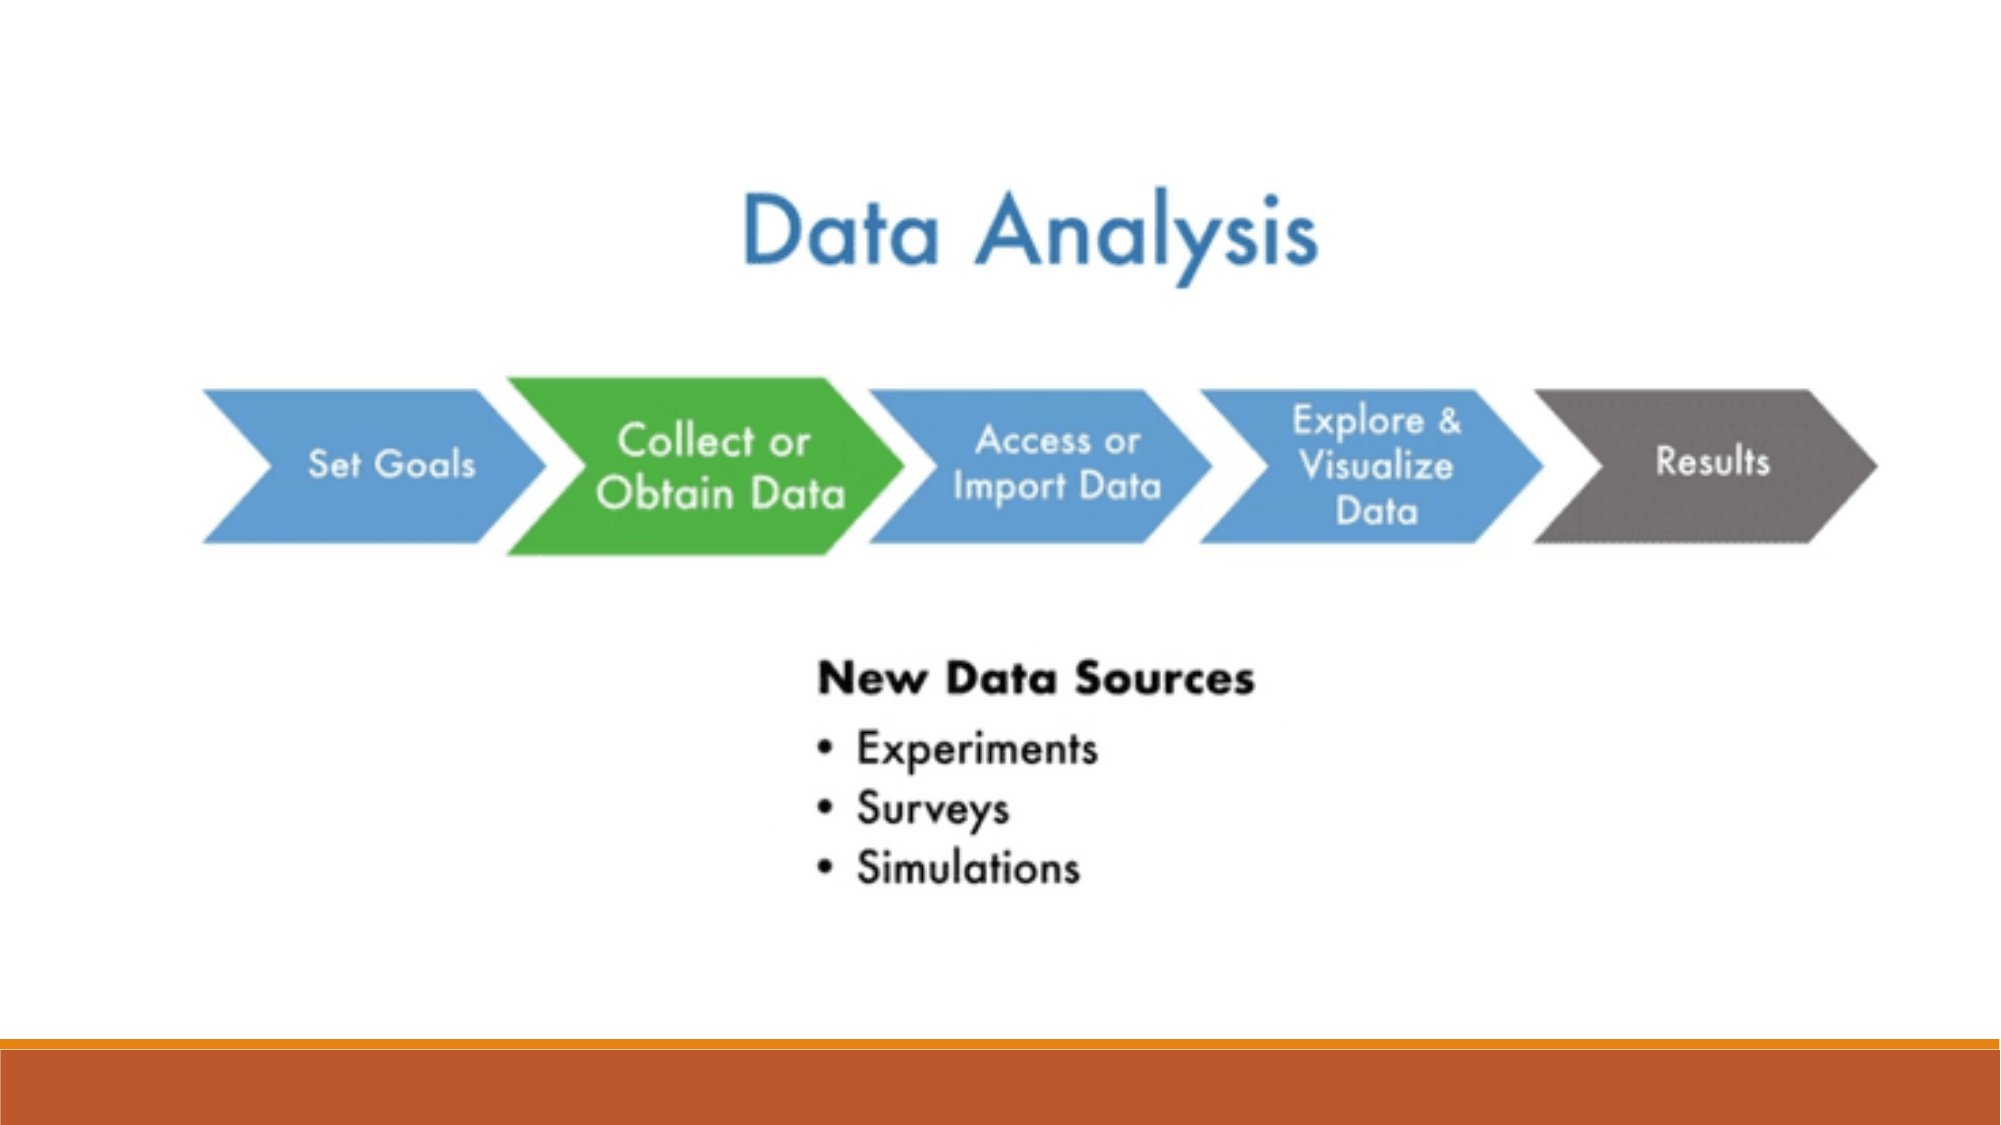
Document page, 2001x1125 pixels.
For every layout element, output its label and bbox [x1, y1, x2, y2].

picture [163, 166, 1930, 991]
